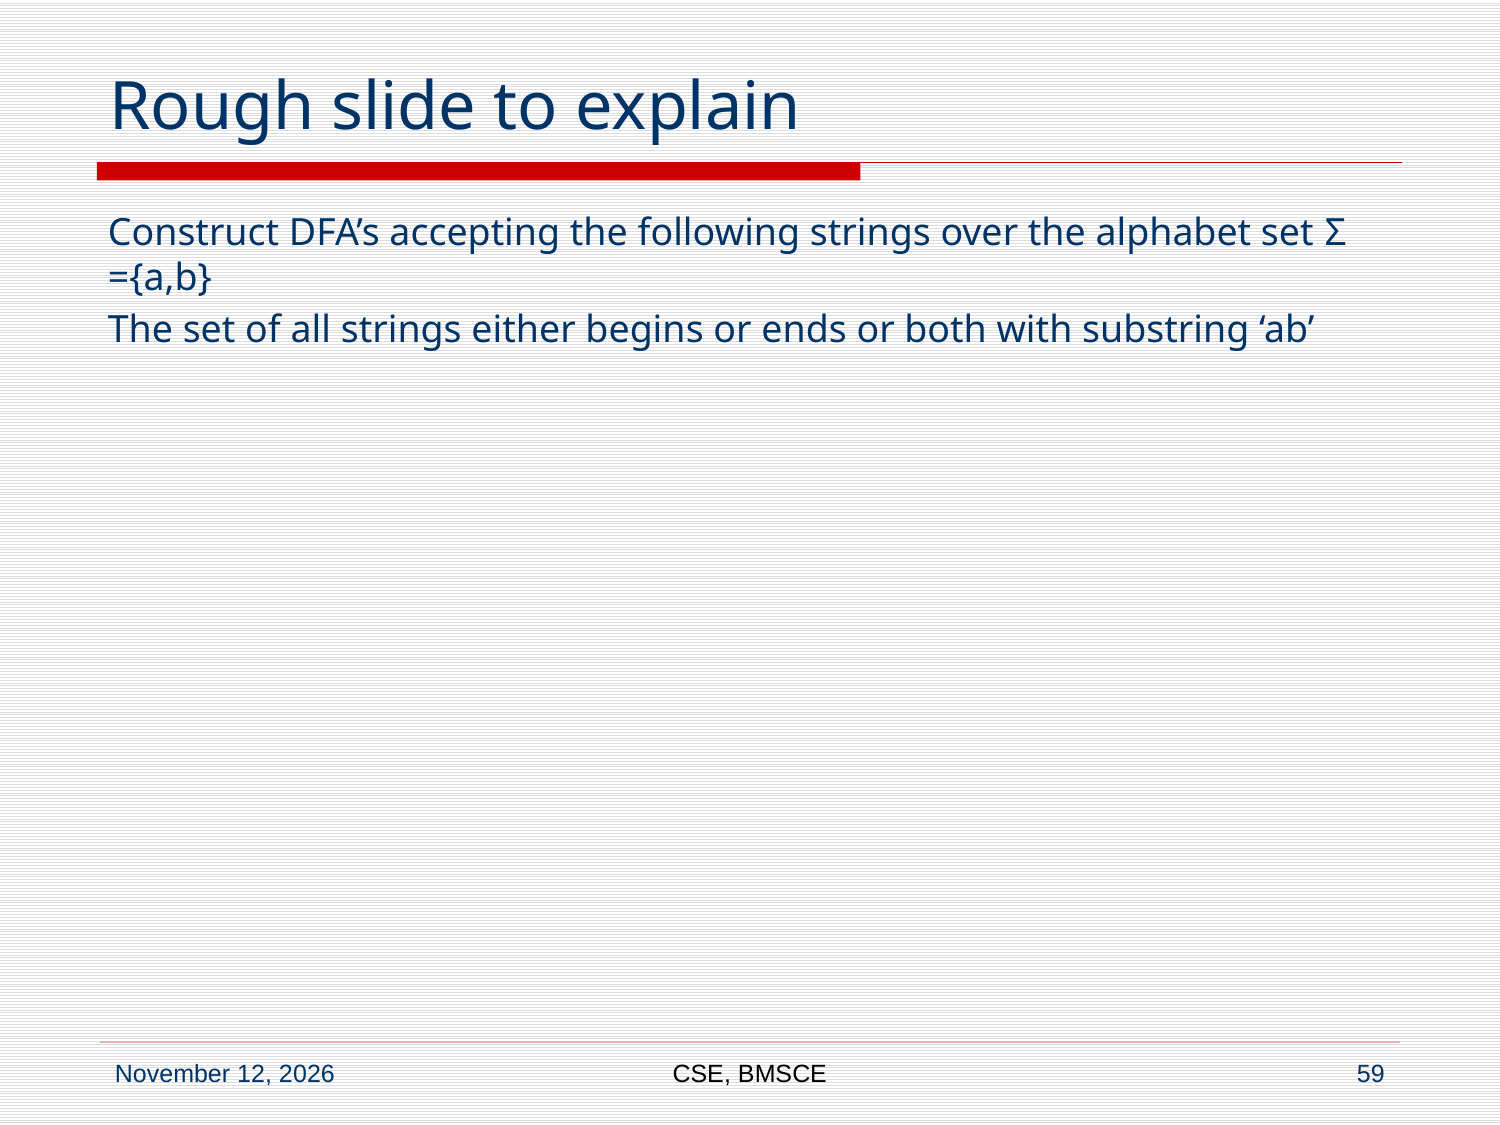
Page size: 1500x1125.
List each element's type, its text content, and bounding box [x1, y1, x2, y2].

list Construct DFA’s accepting the following strings over the alphabet set Σ ={a,b} The set of all strings either begins or ends or both with substring ‘ab’ [92, 200, 1406, 1025]
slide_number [99, 1049, 426, 1103]
footer CSE, BMSCE [512, 1049, 988, 1103]
slide_number 59 [1074, 1049, 1401, 1103]
title Rough slide to explain [94, 24, 1407, 150]
